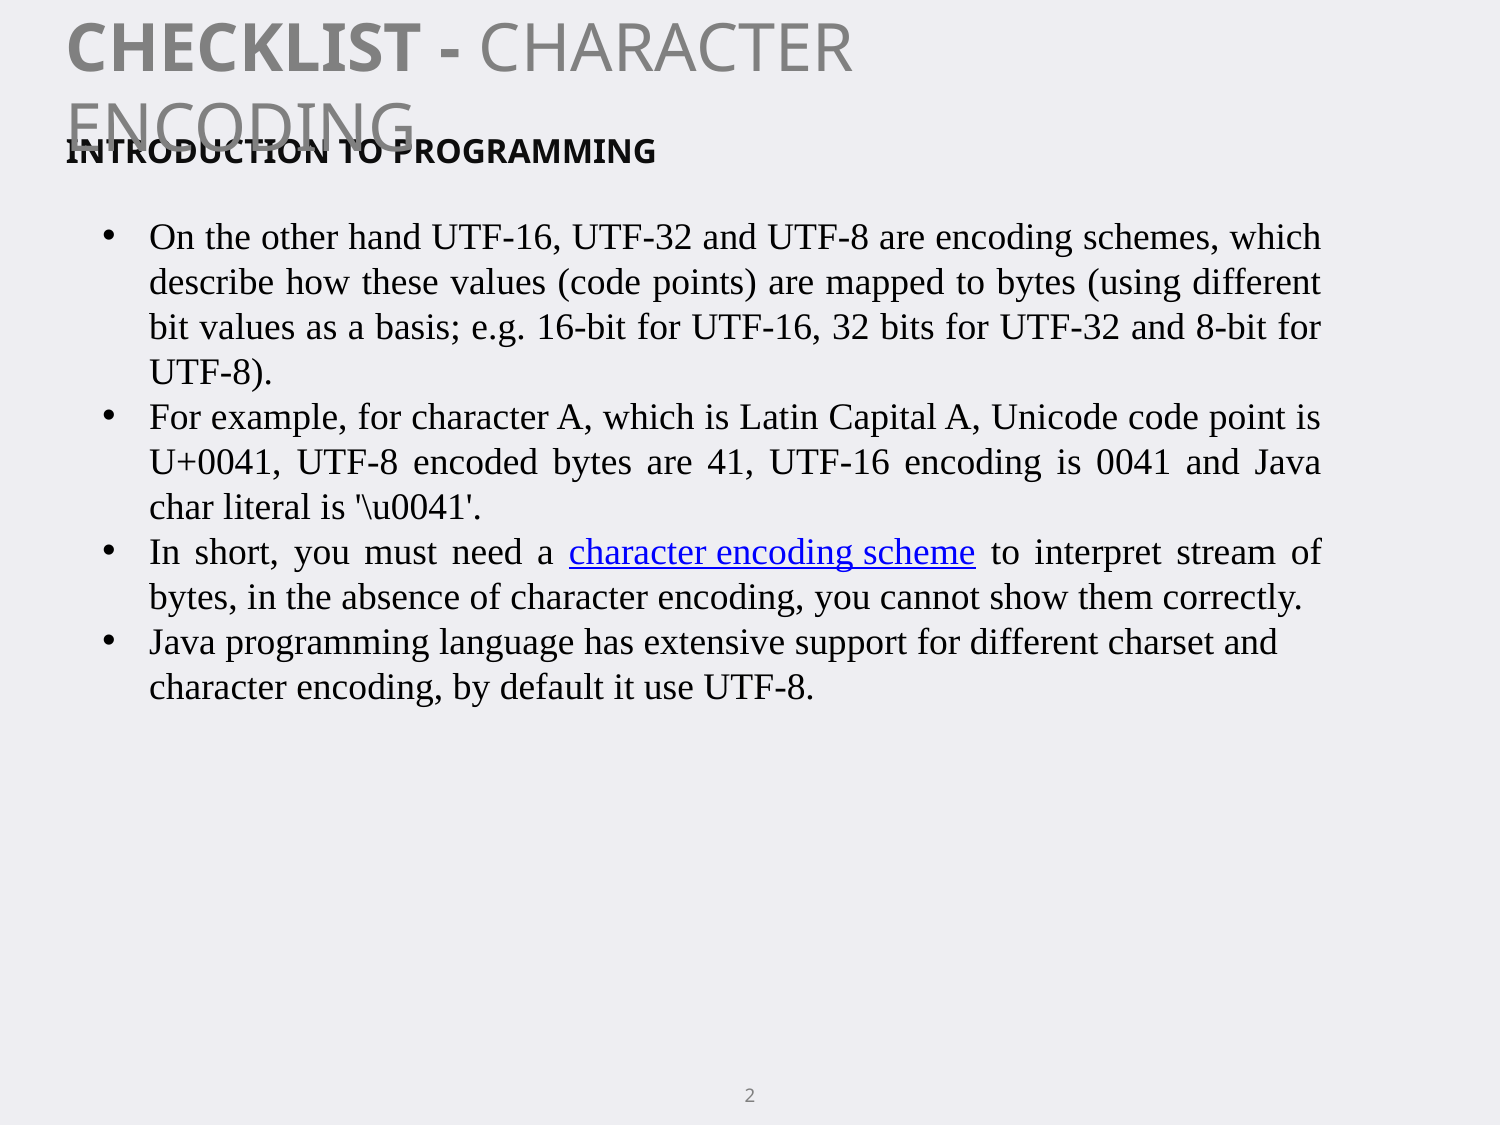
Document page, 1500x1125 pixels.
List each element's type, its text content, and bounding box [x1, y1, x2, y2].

list CHECKLIST - CHARACTER ENCODING [51, 45, 1125, 125]
slide_number 2 [712, 1065, 788, 1125]
text_box On the other hand UTF-16, UTF-32 and UTF-8 are encoding schemes, which describe how these values (code points) are mapped to bytes (using different bit values as a basis; e.g. 16-bit for UTF-16, 32 bits for UTF-32 and 8-bit for UTF-8). For example, for character A, which is Latin Capital A, Unicode code point is U+0041, UTF-8 encoded bytes are 41, UTF-16 encoding is 0041 and Java char literal is '\u0041'. In short, you must need a character encoding scheme to interpret stream of bytes, in the absence of character encoding, you cannot show them correctly. Java programming language has extensive support for different charset and character encoding, by default it use UTF-8. [87, 204, 1338, 850]
list INTRODUCTION TO PROGRAMMING [51, 125, 752, 175]
